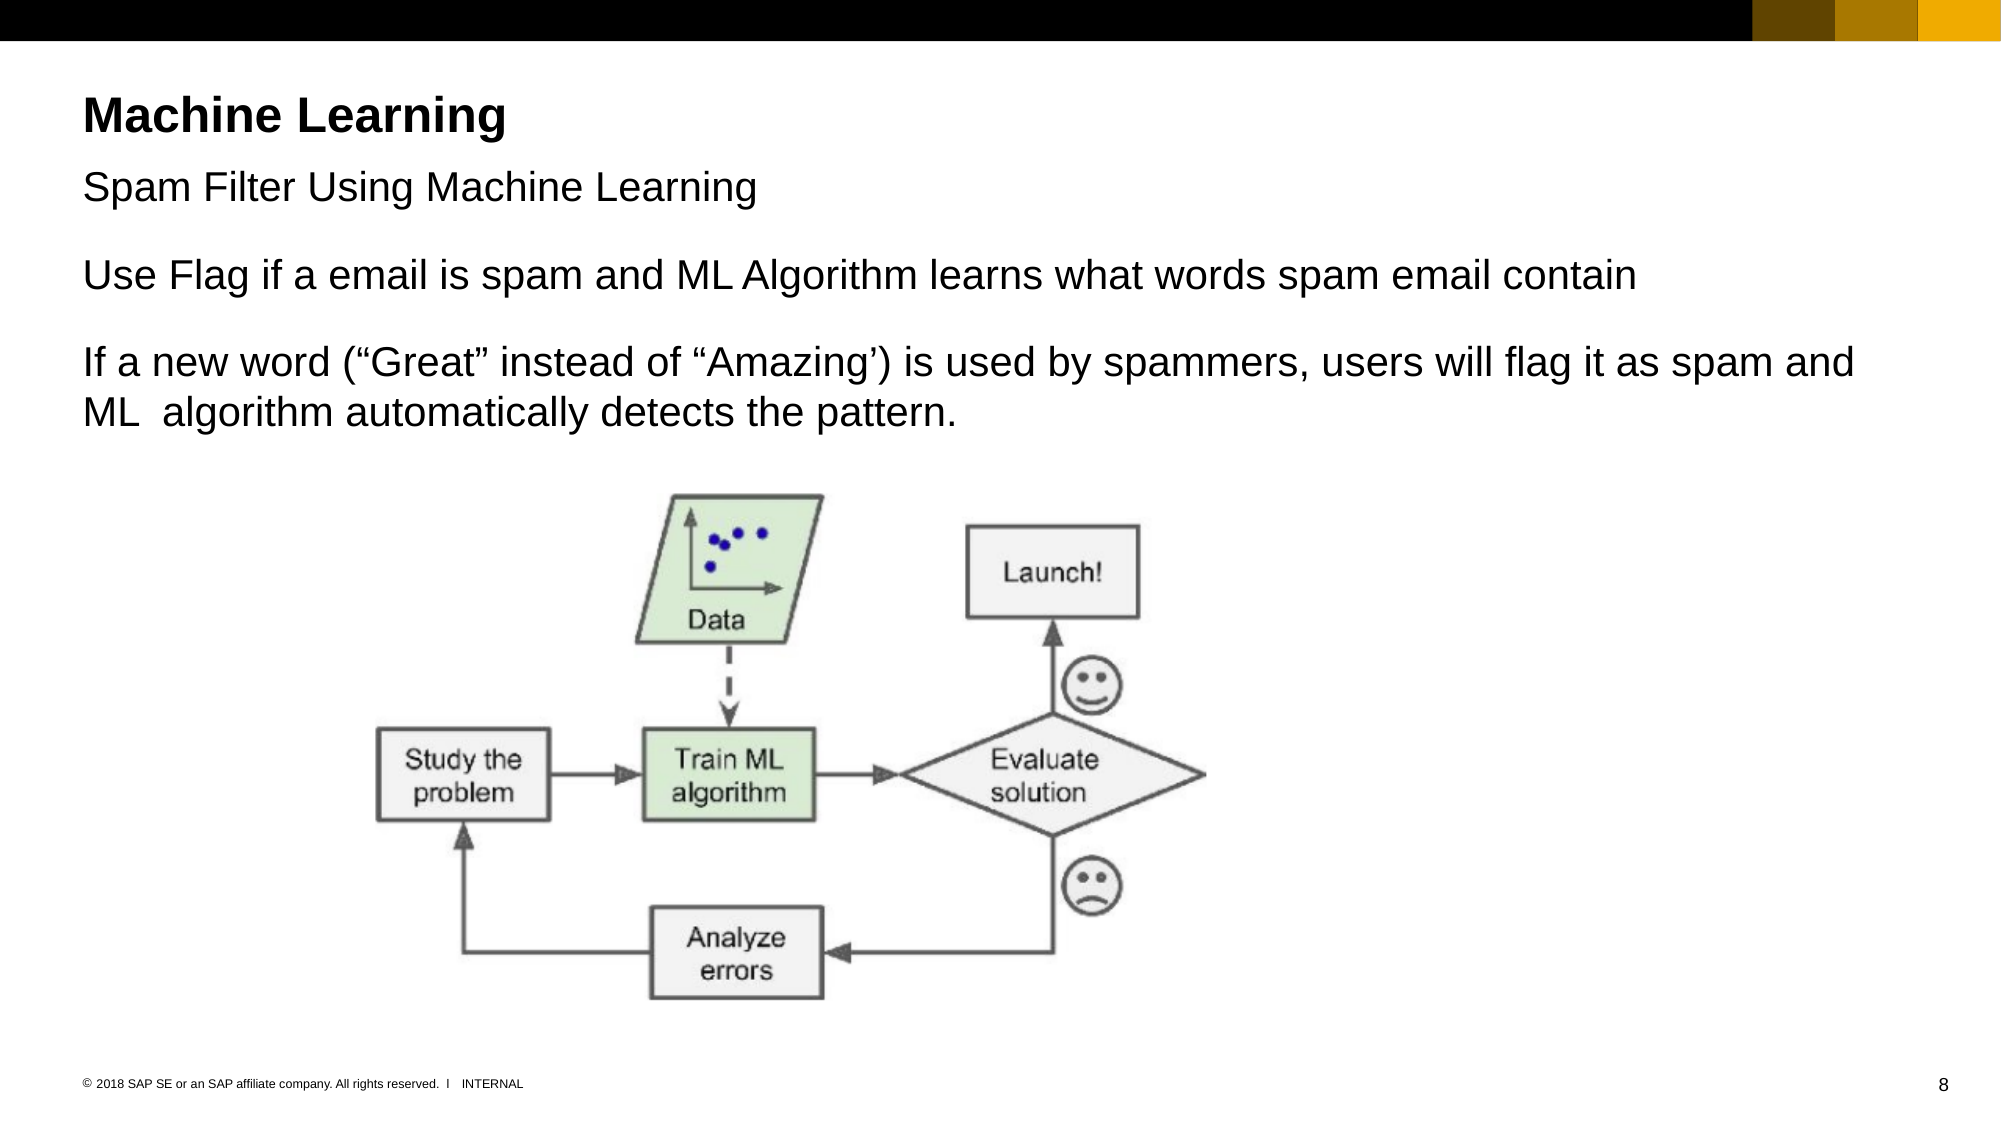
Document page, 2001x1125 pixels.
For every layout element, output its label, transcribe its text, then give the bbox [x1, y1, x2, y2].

title Machine Learning [82, 82, 1918, 144]
list Spam Filter Using Machine Learning Use Flag if a email is spam and ML Algorithm learns what words spam email contain If a new word (“Great” instead of “Amazing’) is used by spammers, users will flag it as spam and ML algorithm automatically detects the pattern. [82, 160, 1918, 1099]
picture [310, 474, 1241, 1020]
